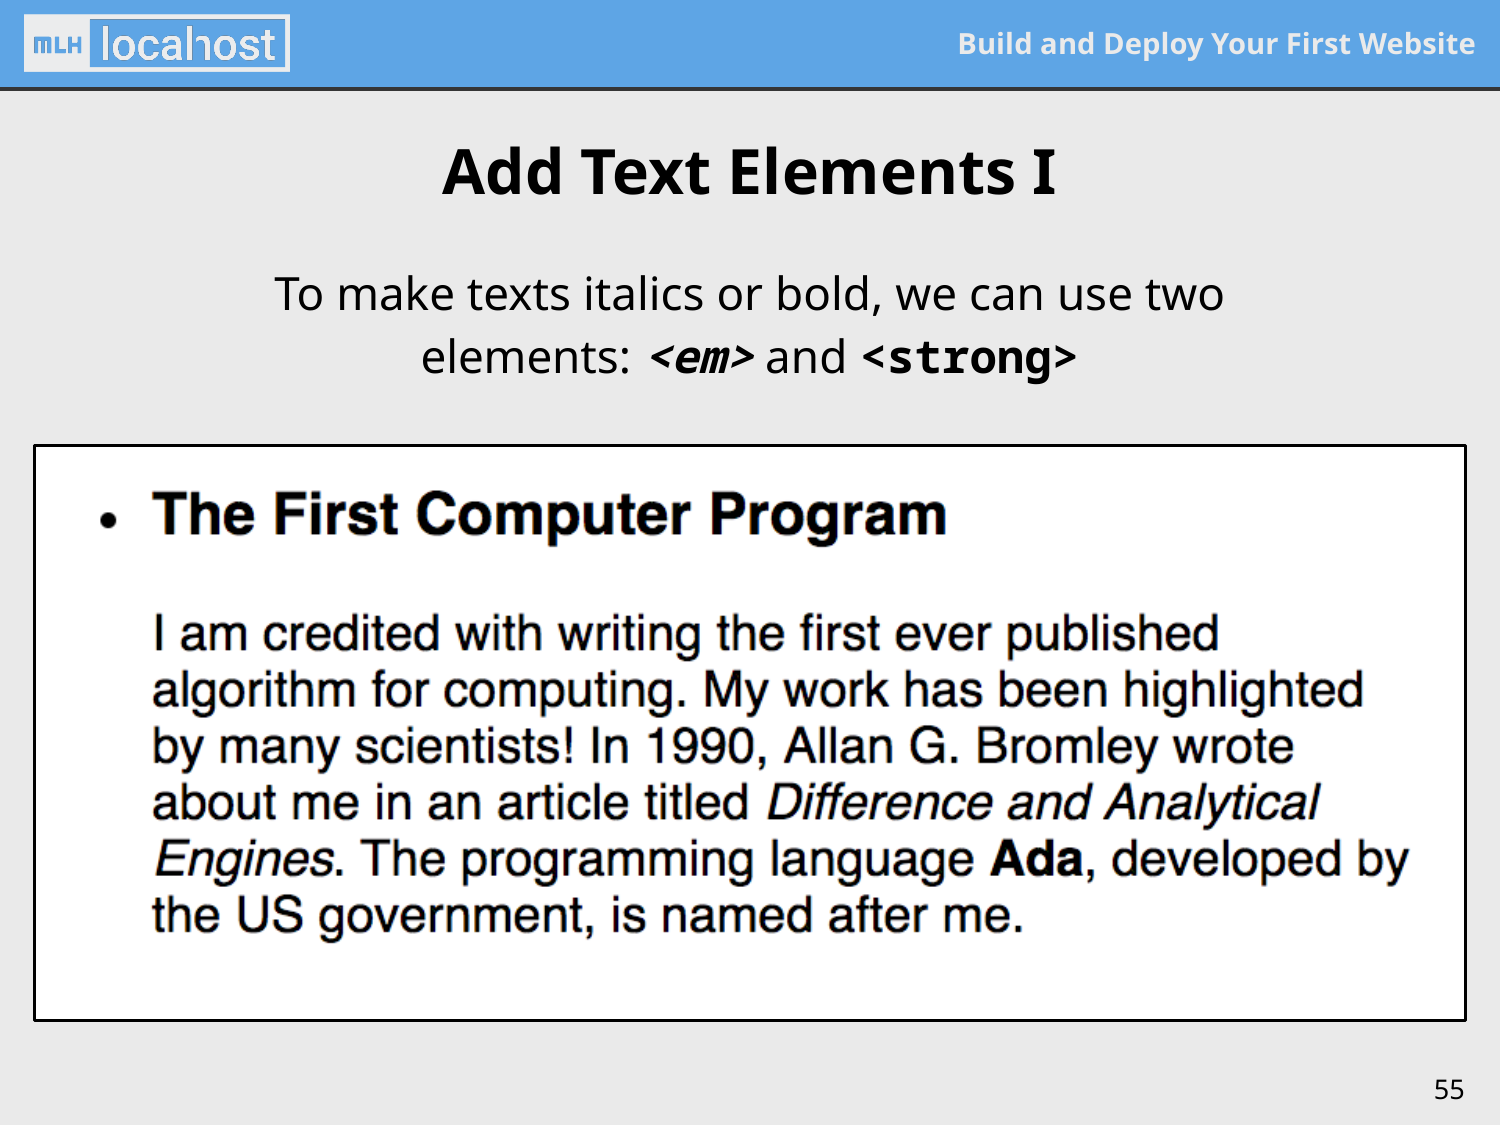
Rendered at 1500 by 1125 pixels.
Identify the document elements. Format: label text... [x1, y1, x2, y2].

picture [24, 14, 290, 72]
text_box To make texts italics or bold, we can use two elements: <em> and <strong> [156, 256, 1344, 383]
title Add Text Elements I [47, 106, 1453, 233]
picture [35, 447, 1465, 1020]
slide_number ‹#› [1389, 1057, 1480, 1125]
